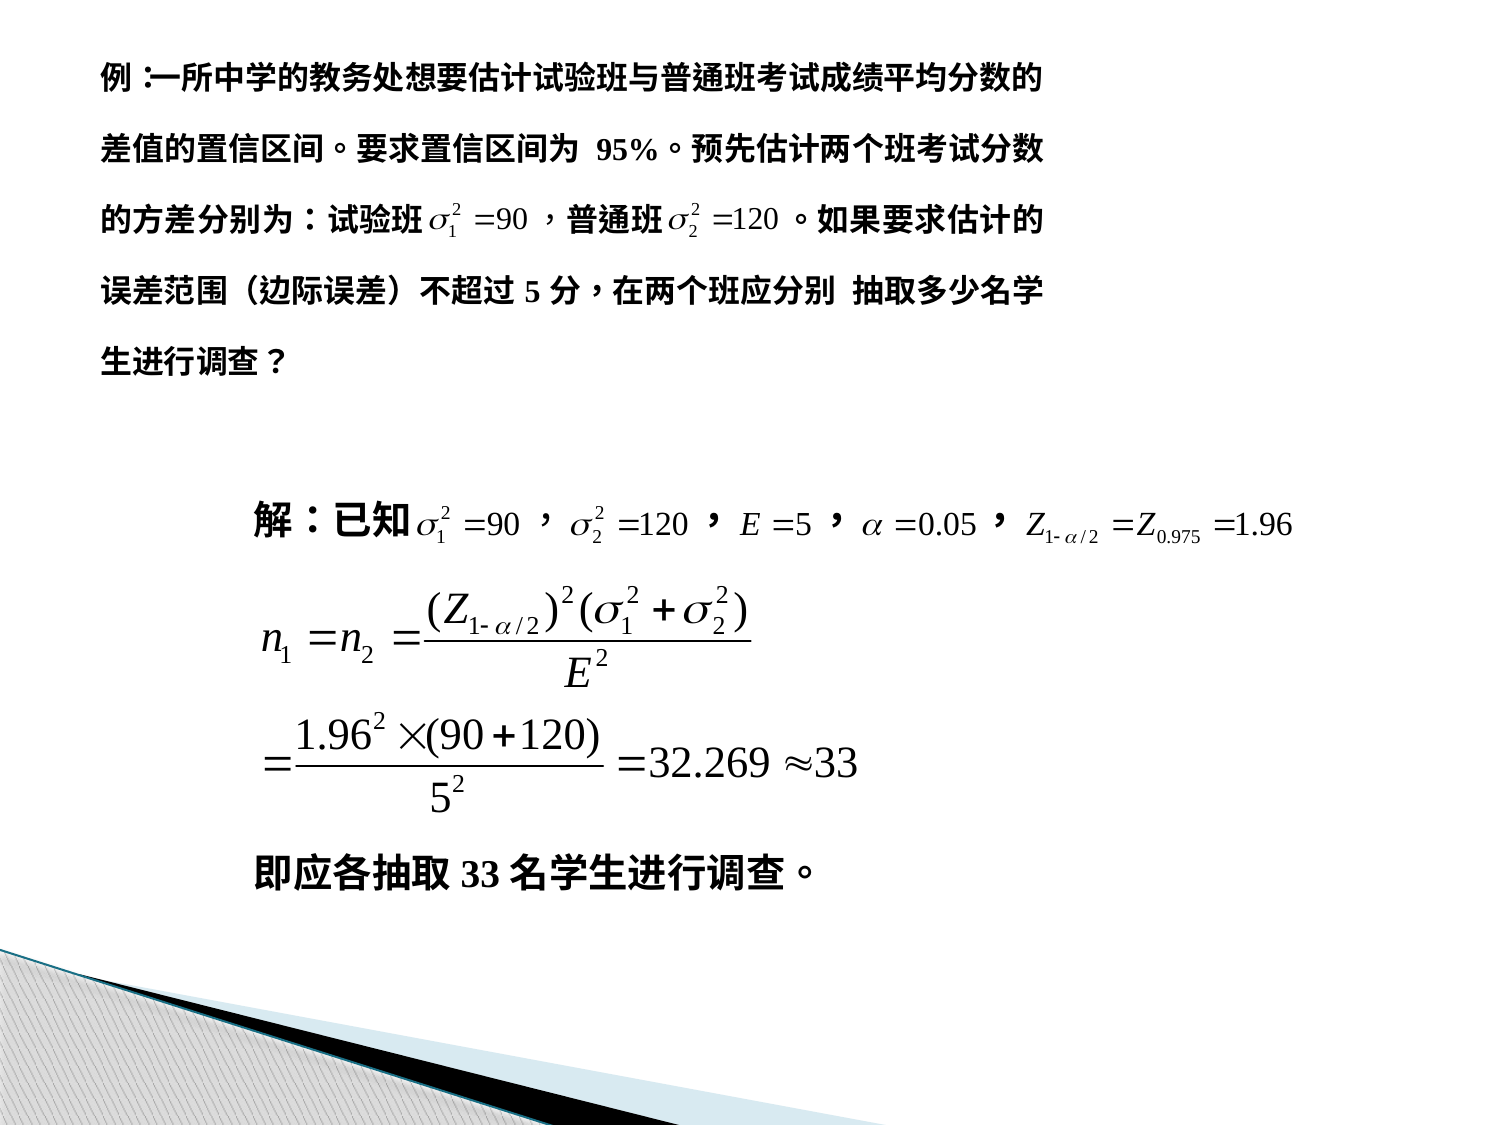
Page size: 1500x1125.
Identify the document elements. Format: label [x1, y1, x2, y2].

picture [253, 479, 1418, 918]
picture [100, 42, 1045, 398]
